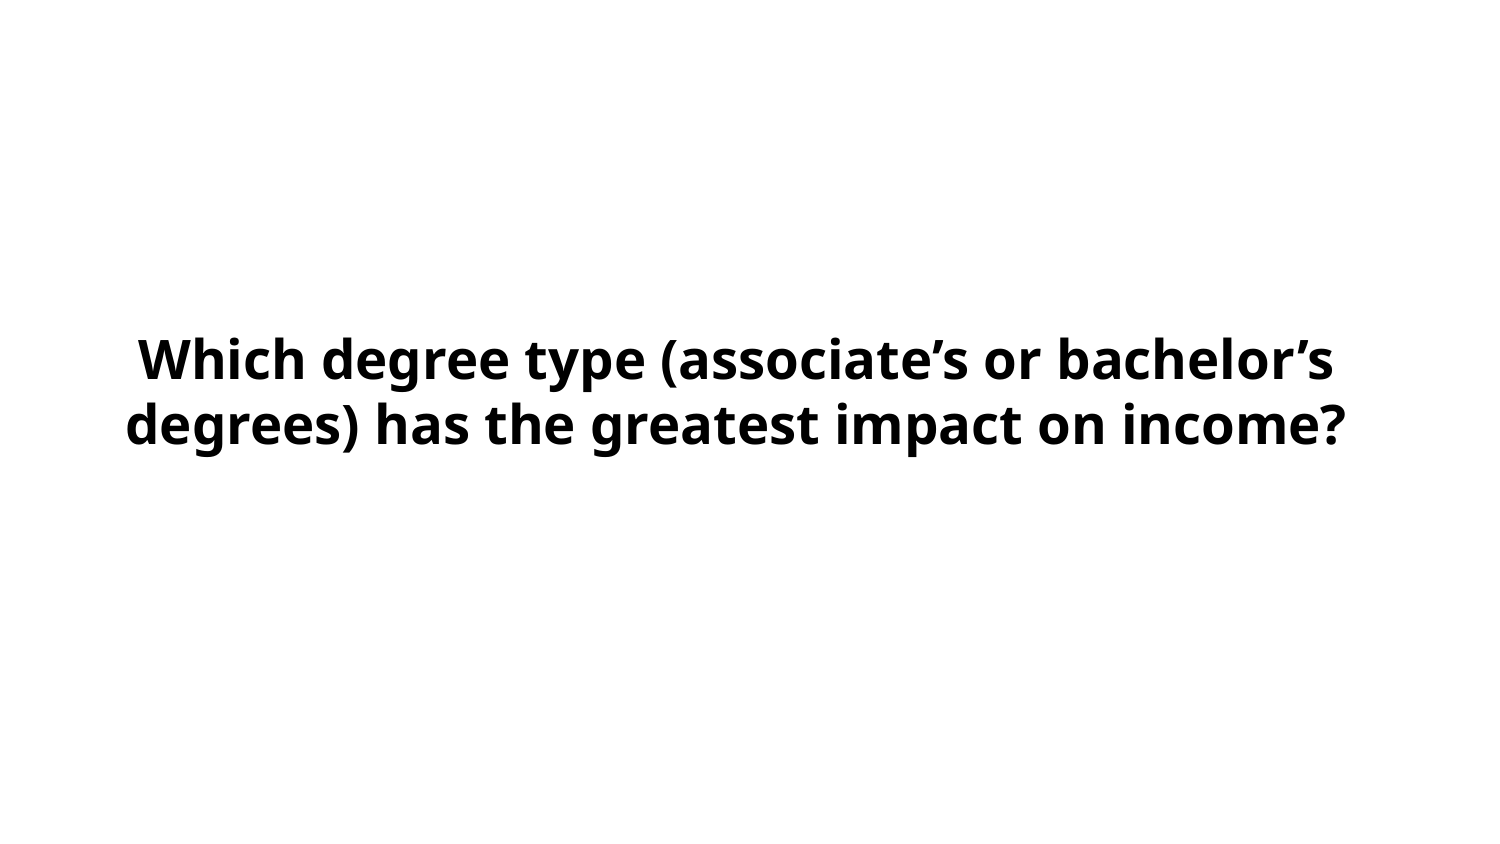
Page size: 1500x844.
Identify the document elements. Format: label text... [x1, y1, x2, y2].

title Which degree type (associate’s or bachelor’s degrees) has the greatest impact on income? [28, 332, 1446, 511]
